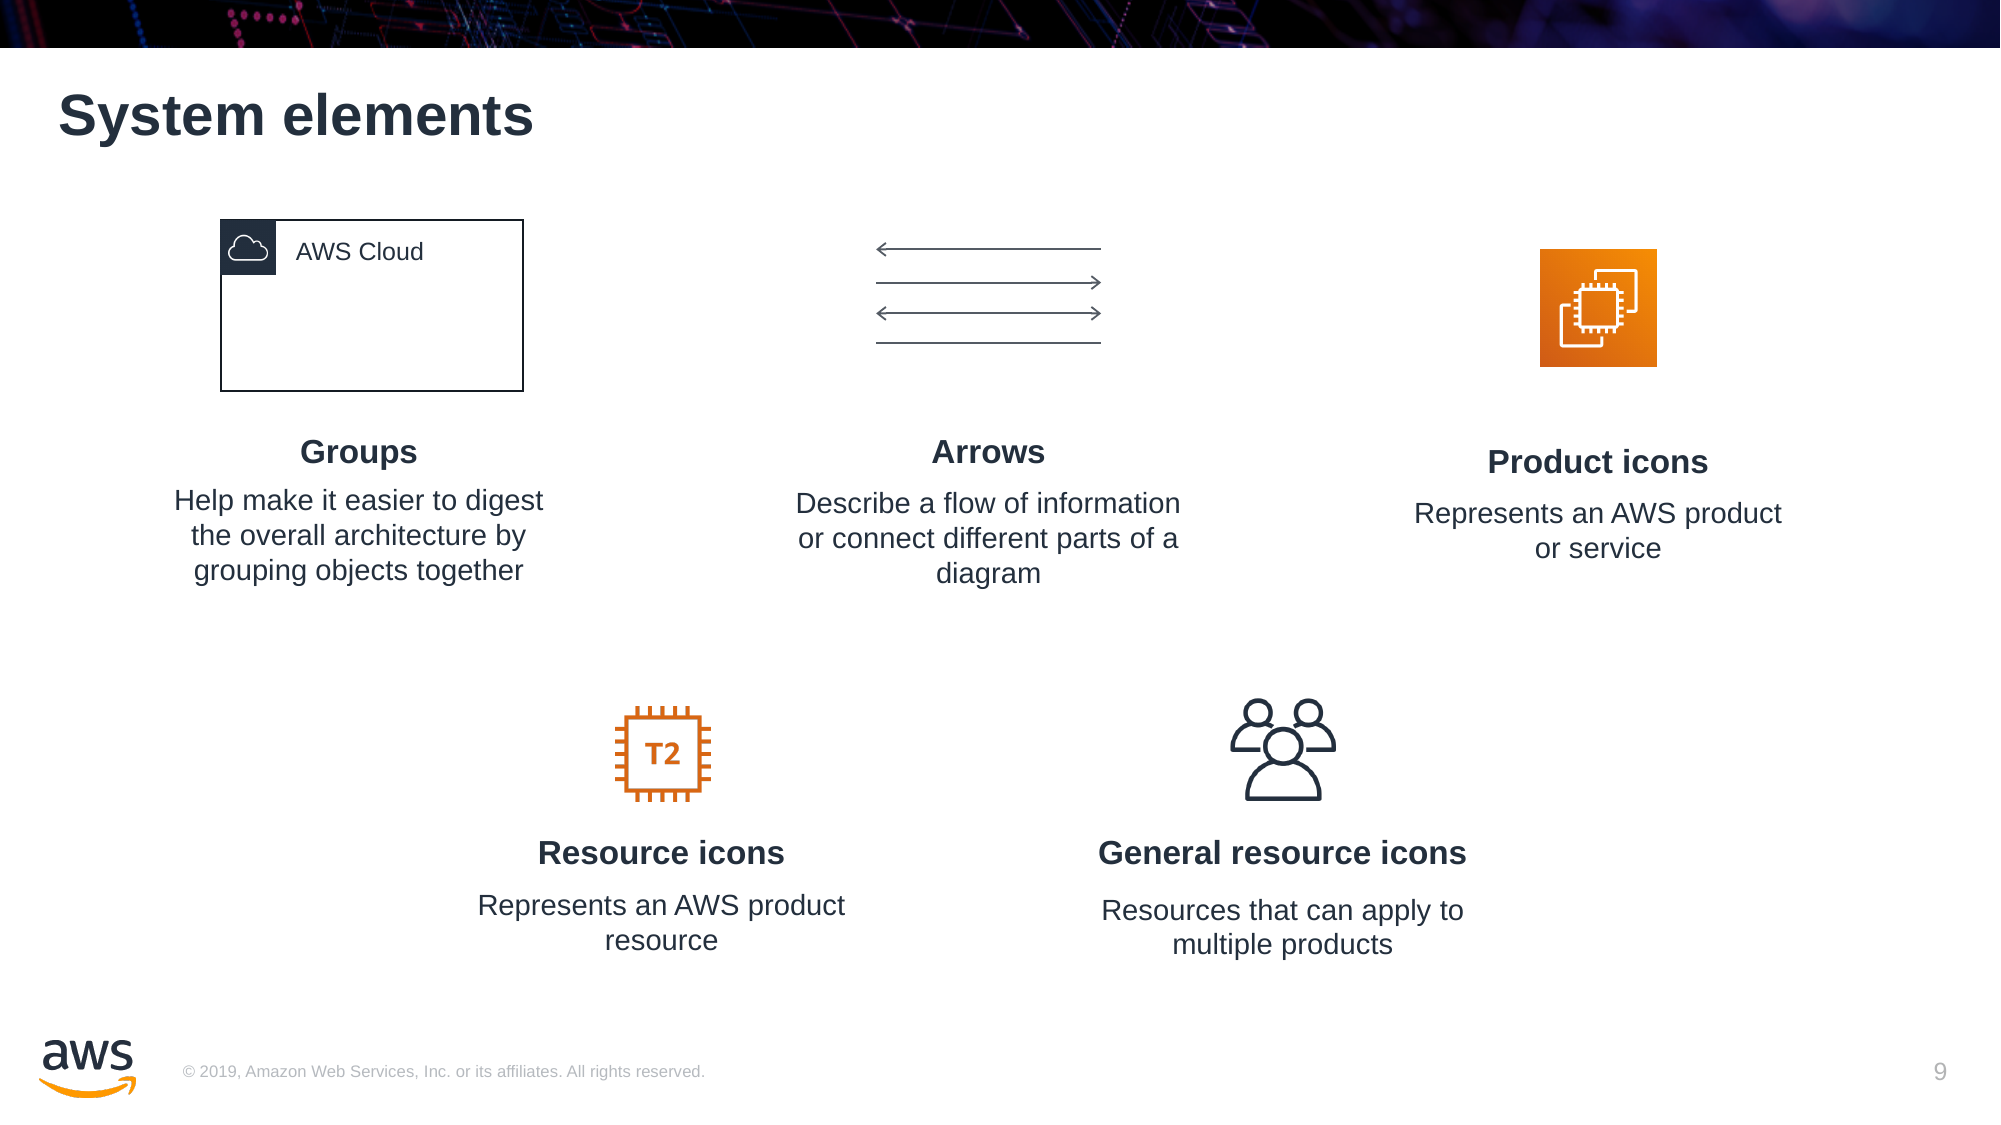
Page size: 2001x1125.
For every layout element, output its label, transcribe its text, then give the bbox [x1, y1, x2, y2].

picture [220, 220, 276, 275]
picture [1227, 695, 1339, 804]
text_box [148, 422, 570, 596]
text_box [1071, 824, 1494, 970]
picture [39, 1040, 136, 1098]
text_box AWS Cloud [220, 219, 524, 392]
picture [613, 704, 713, 804]
title System elements [43, 67, 1963, 166]
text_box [1387, 432, 1810, 573]
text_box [876, 249, 1102, 344]
picture [1540, 249, 1657, 367]
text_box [777, 422, 1200, 599]
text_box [450, 824, 873, 965]
slide_number 9 [1512, 1040, 1963, 1101]
picture [0, 0, 2000, 48]
